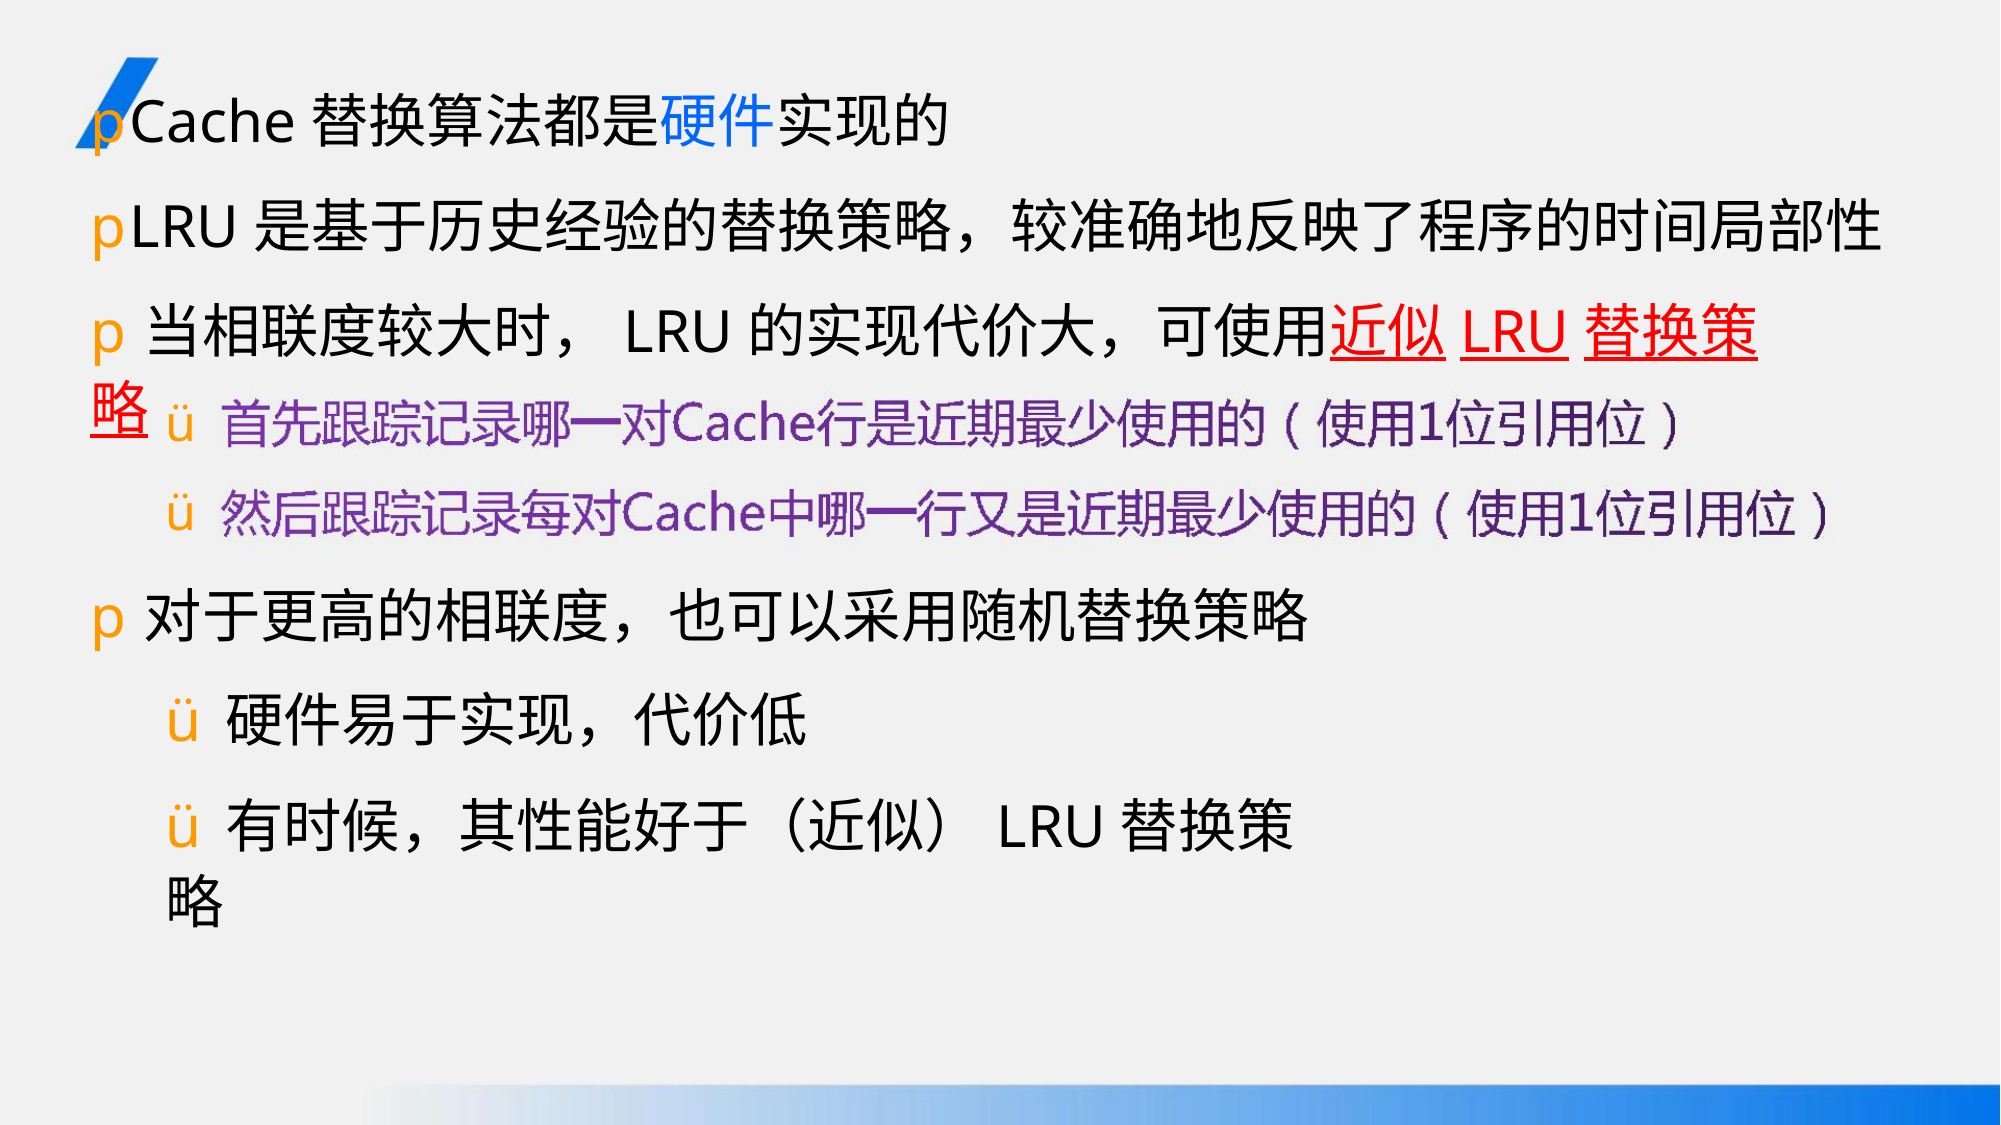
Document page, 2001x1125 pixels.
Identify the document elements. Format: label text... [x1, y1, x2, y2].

text_box p当相联度较大时，LRU的实现代价大，可使用近似LRU替换策略 [90, 286, 1801, 441]
text_box pLRU是基于历史经验的替换策略，较准确地反映了程序的时间局部性 [90, 182, 1916, 259]
text_box p对于更高的相联度，也可以采用随机替换策略 ü硬件易于实现，代价低 [89, 572, 1338, 753]
text_box ü有时候，其性能好于（近似）LRU替换策略 [165, 781, 1350, 936]
text_box ü ü [165, 396, 230, 541]
text_box [0, 0, 2000, 1125]
text_box pCache替换算法都是硬件实现的 [90, 77, 983, 154]
